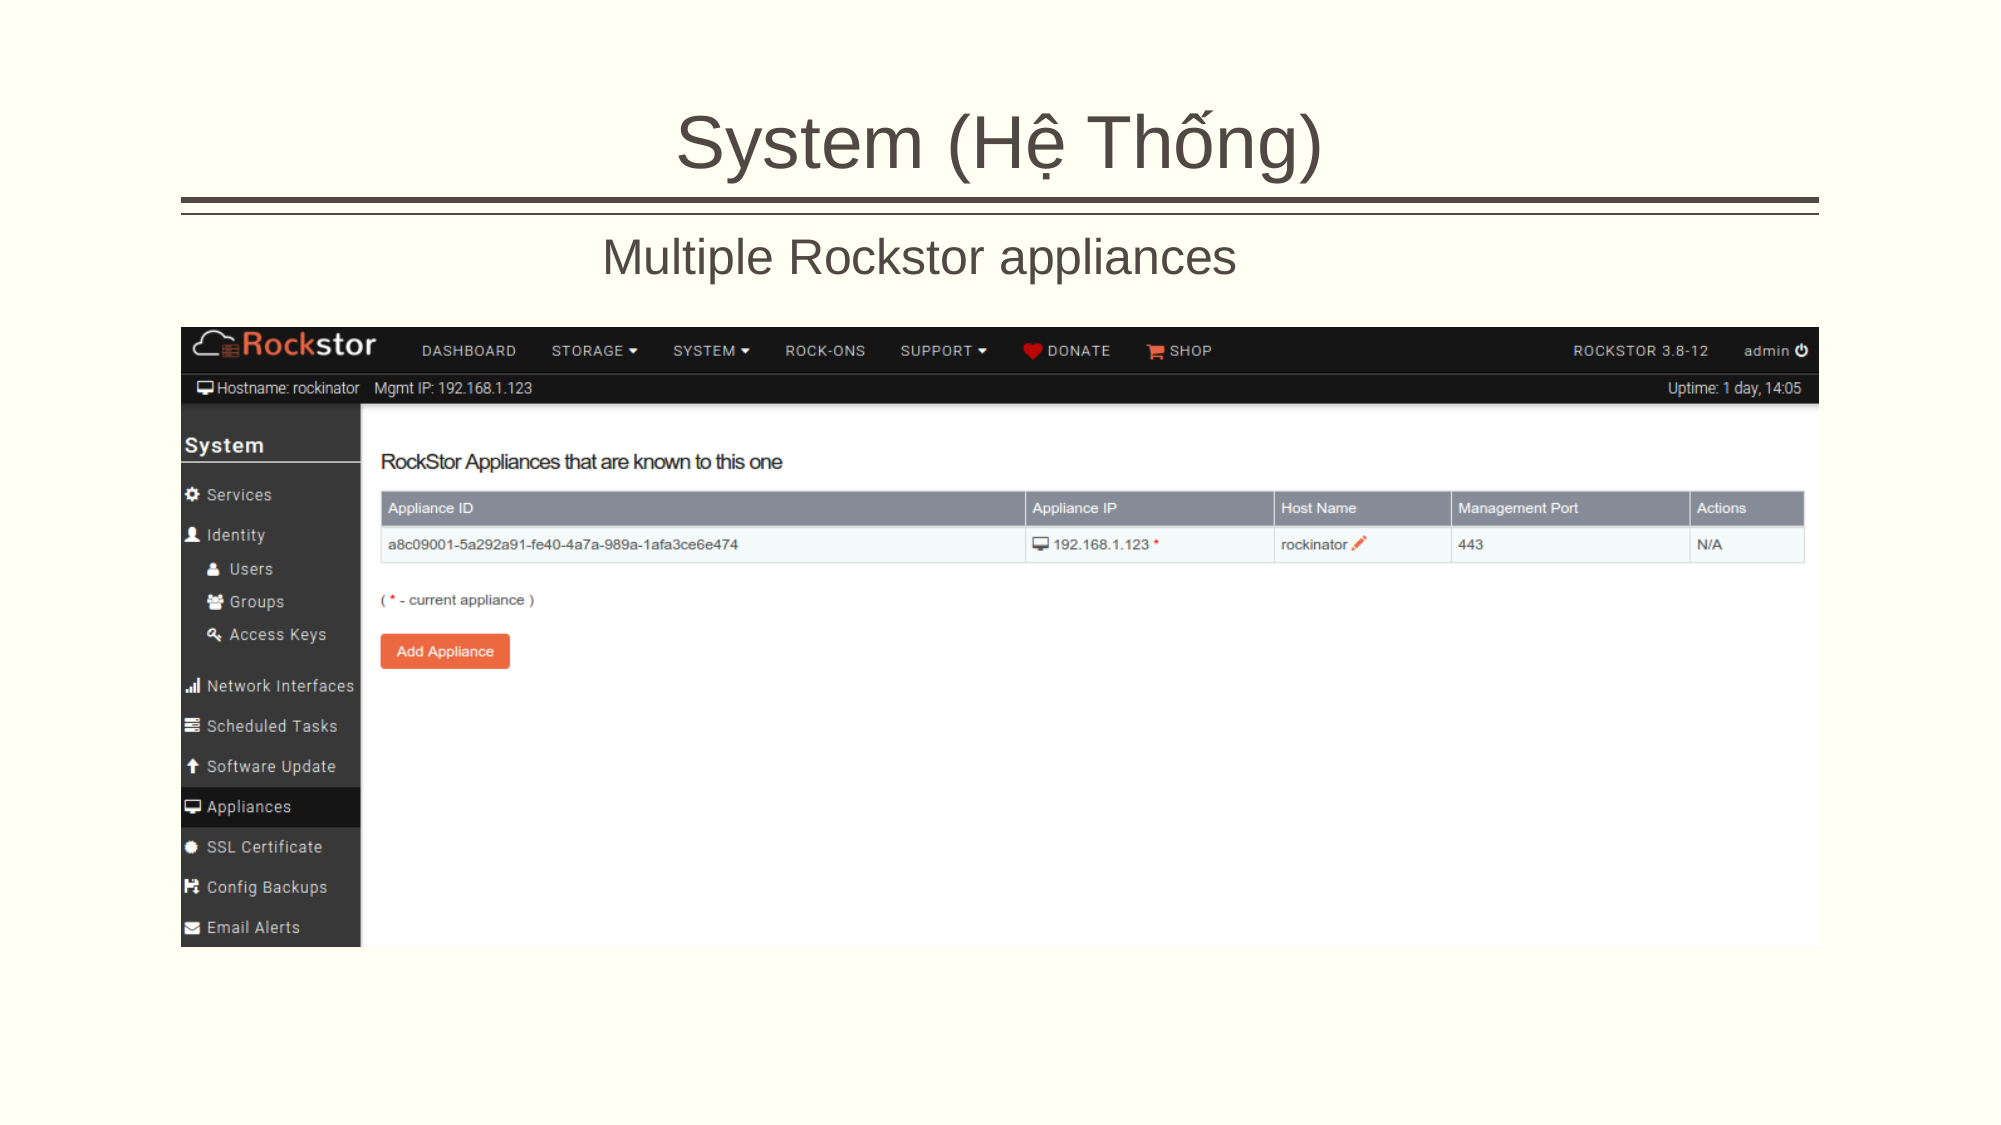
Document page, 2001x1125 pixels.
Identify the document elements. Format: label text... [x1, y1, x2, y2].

text_box Multiple Rockstor appliances [326, 216, 1542, 292]
title System (Hệ Thống) [181, 12, 1819, 193]
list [181, 327, 1819, 947]
